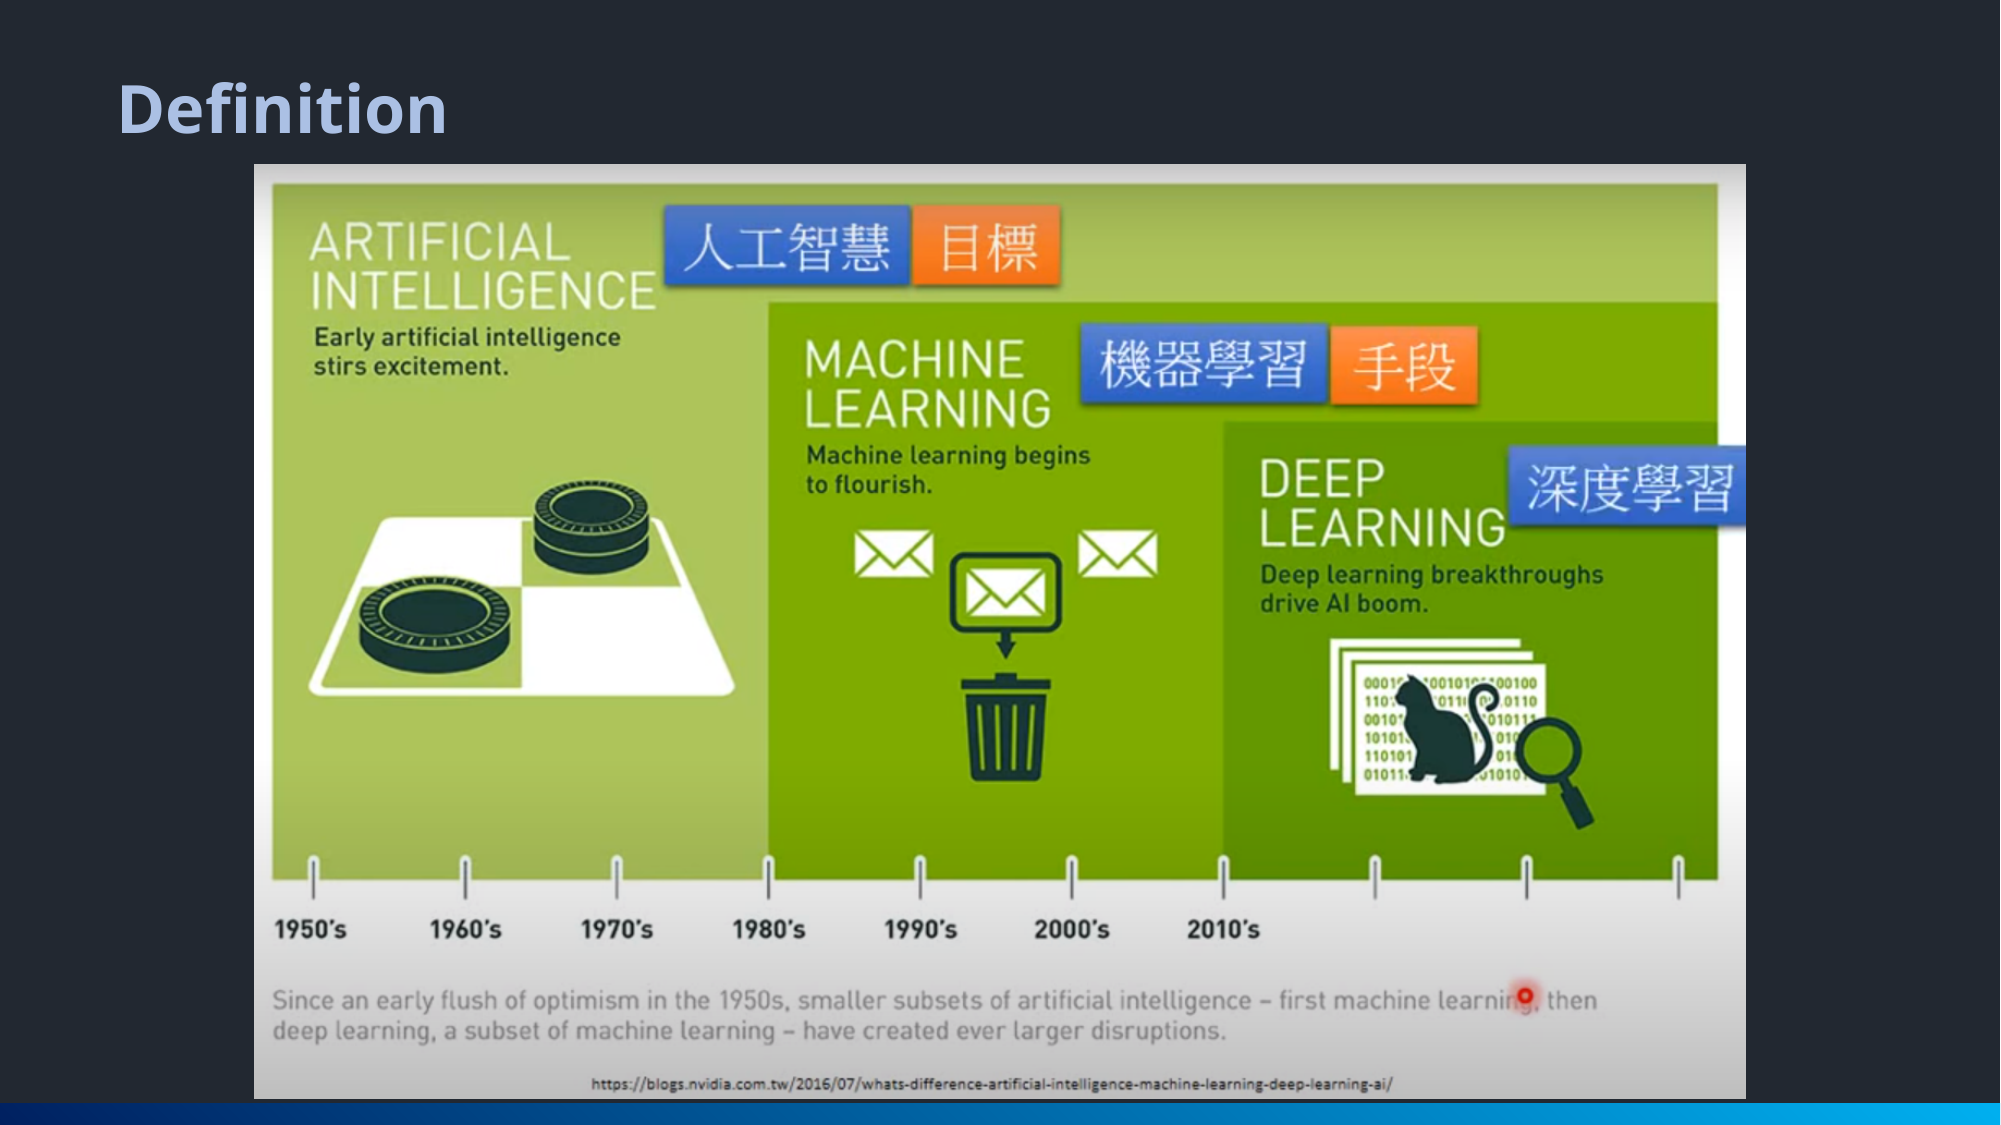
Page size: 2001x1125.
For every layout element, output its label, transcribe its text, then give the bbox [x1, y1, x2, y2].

text_box Definition [101, 59, 465, 154]
picture [254, 164, 1746, 1099]
